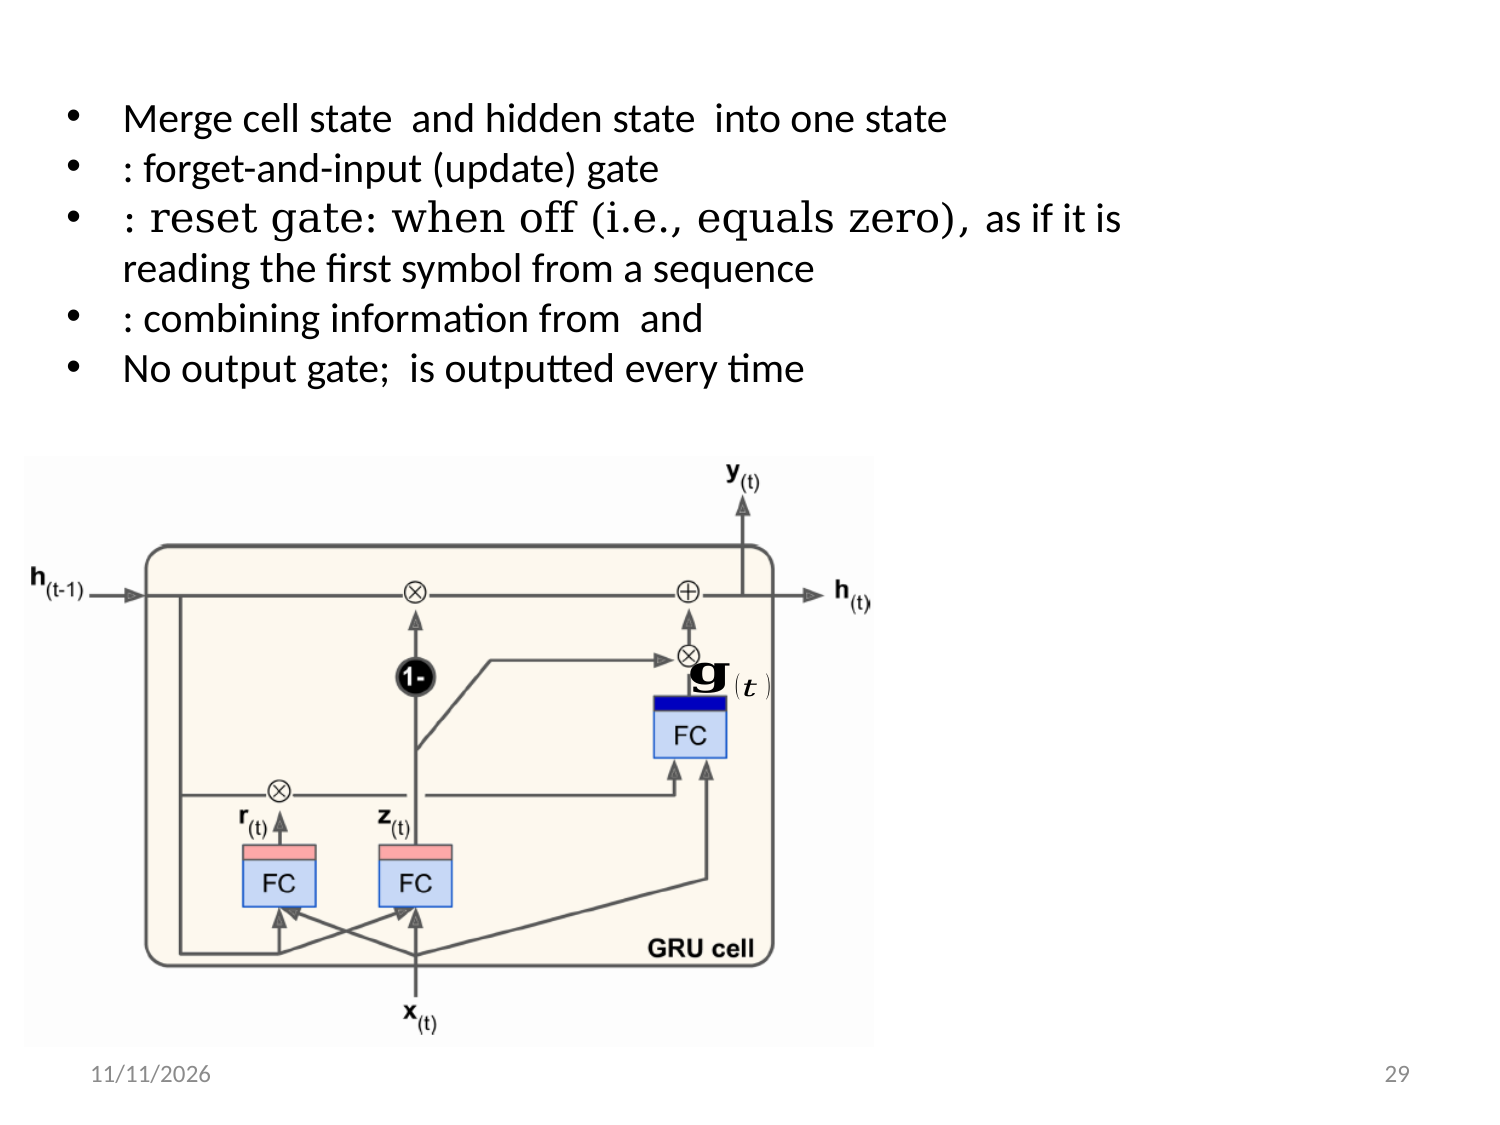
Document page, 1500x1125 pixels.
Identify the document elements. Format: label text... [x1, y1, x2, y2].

picture [23, 456, 874, 1047]
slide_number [75, 1055, 425, 1103]
slide_number 29 [1074, 1042, 1425, 1103]
